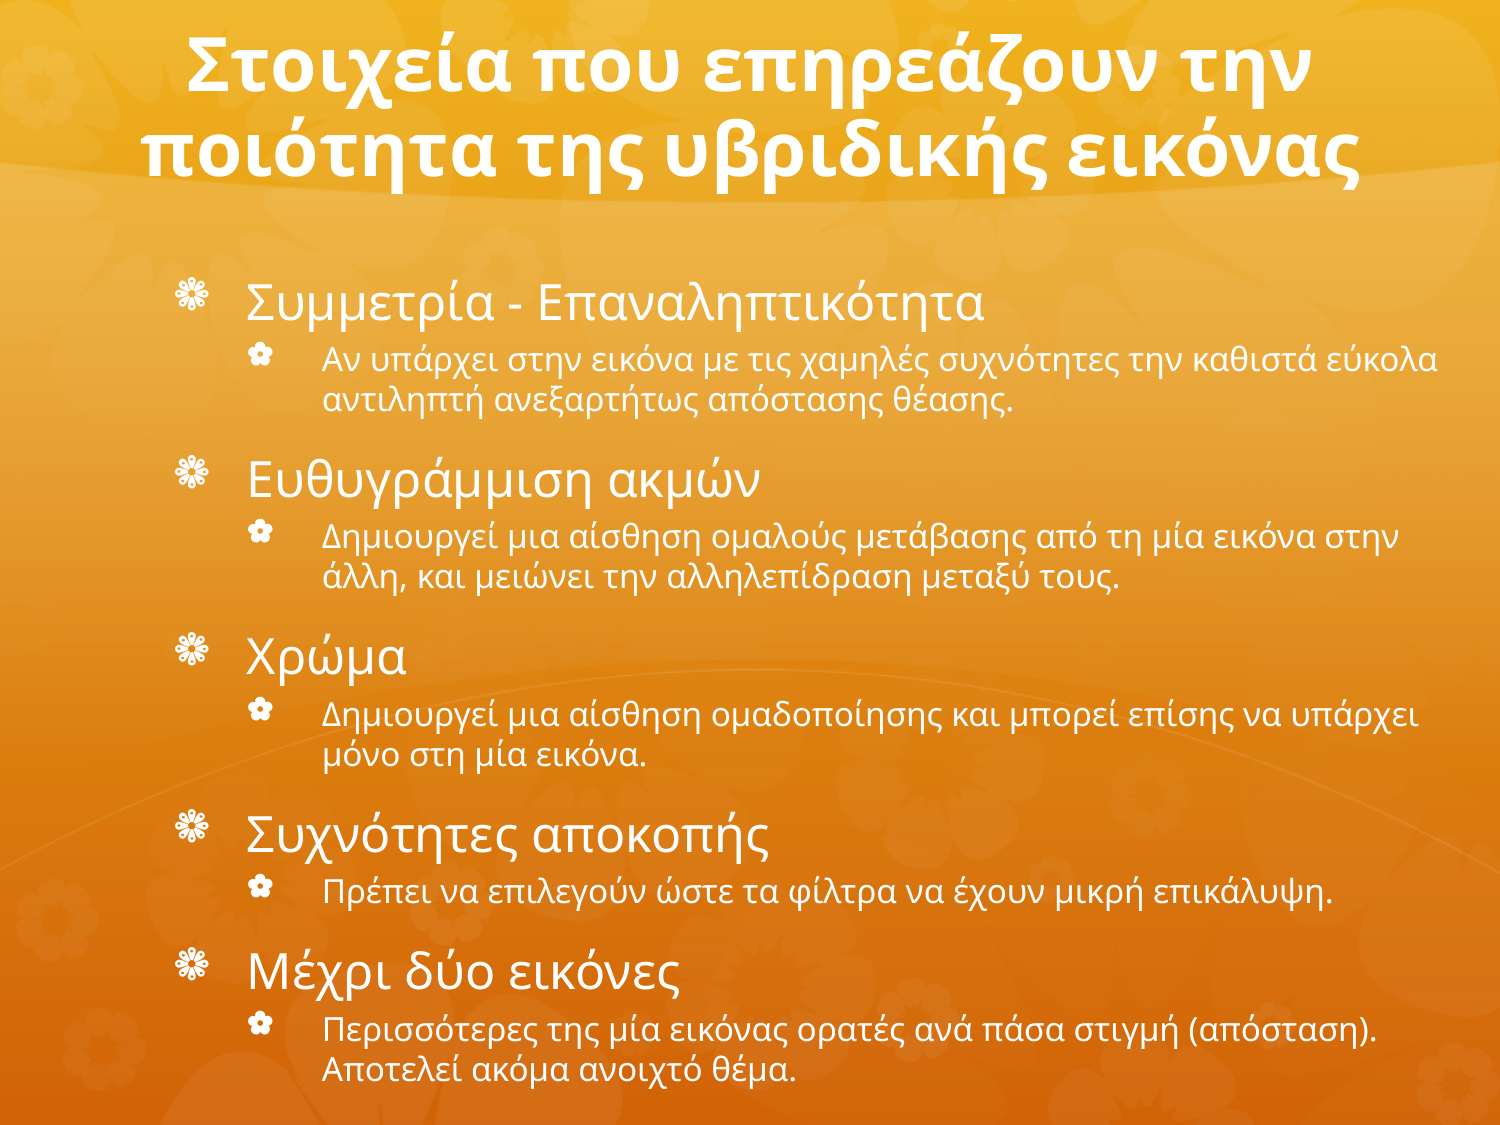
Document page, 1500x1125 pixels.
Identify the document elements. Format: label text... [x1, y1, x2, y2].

title Στοιχεία που επηρεάζουν την ποιότητα της υβριδικής εικόνας [17, 14, 1484, 203]
picture [0, 0, 1500, 1125]
list Συμμετρία - Επαναληπτικότητα Αν υπάρχει στην εικόνα με τις χαμηλές συχνότητες την καθιστά εύκολα αντιληπτή ανεξαρτήτως απόστασης θέασης. Ευθυγράμμιση ακμών Δημιουργεί μια αίσθηση ομαλούς μετάβασης από τη μία εικόνα στην άλλη, και μειώνει την αλληλεπίδραση μεταξύ τους. Χρώμα Δημιουργεί μια αίσθηση ομαδοποίησης και μπορεί επίσης να υπάρχει μόνο στη μία εικόνα. Συχνότητες αποκοπής Πρέπει να επιλεγούν ώστε τα φίλτρα να έχουν μικρή επικάλυψη. Μέχρι δύο εικόνες Περισσότερες της μία εικόνας ορατές ανά πάσα στιγμή (απόσταση). Αποτελεί ακόμα ανοιχτό θέμα. [156, 262, 1484, 967]
